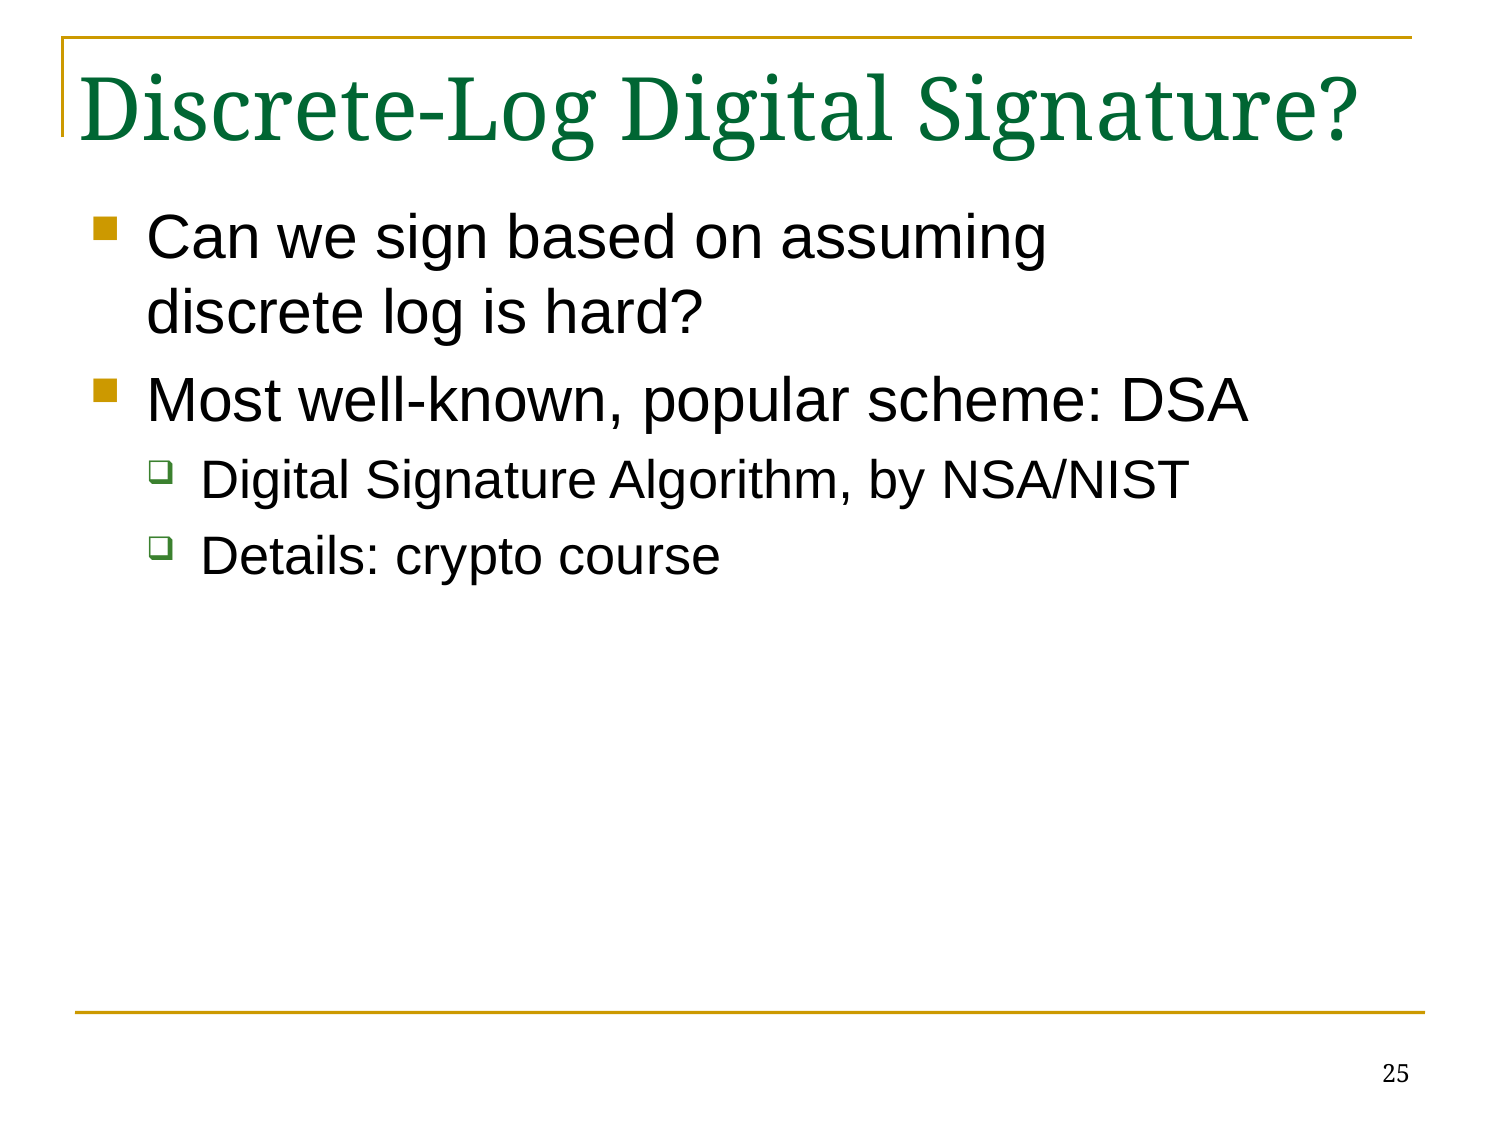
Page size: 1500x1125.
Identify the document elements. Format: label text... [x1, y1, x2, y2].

title Discrete-Log Digital Signature? [63, 45, 1425, 174]
list Can we sign based on assuming discrete log is hard? Most well-known, popular scheme: DSA Digital Signature Algorithm, by NSA/NIST Details: crypto course [75, 188, 1459, 1006]
slide_number 25 [1074, 1024, 1425, 1100]
